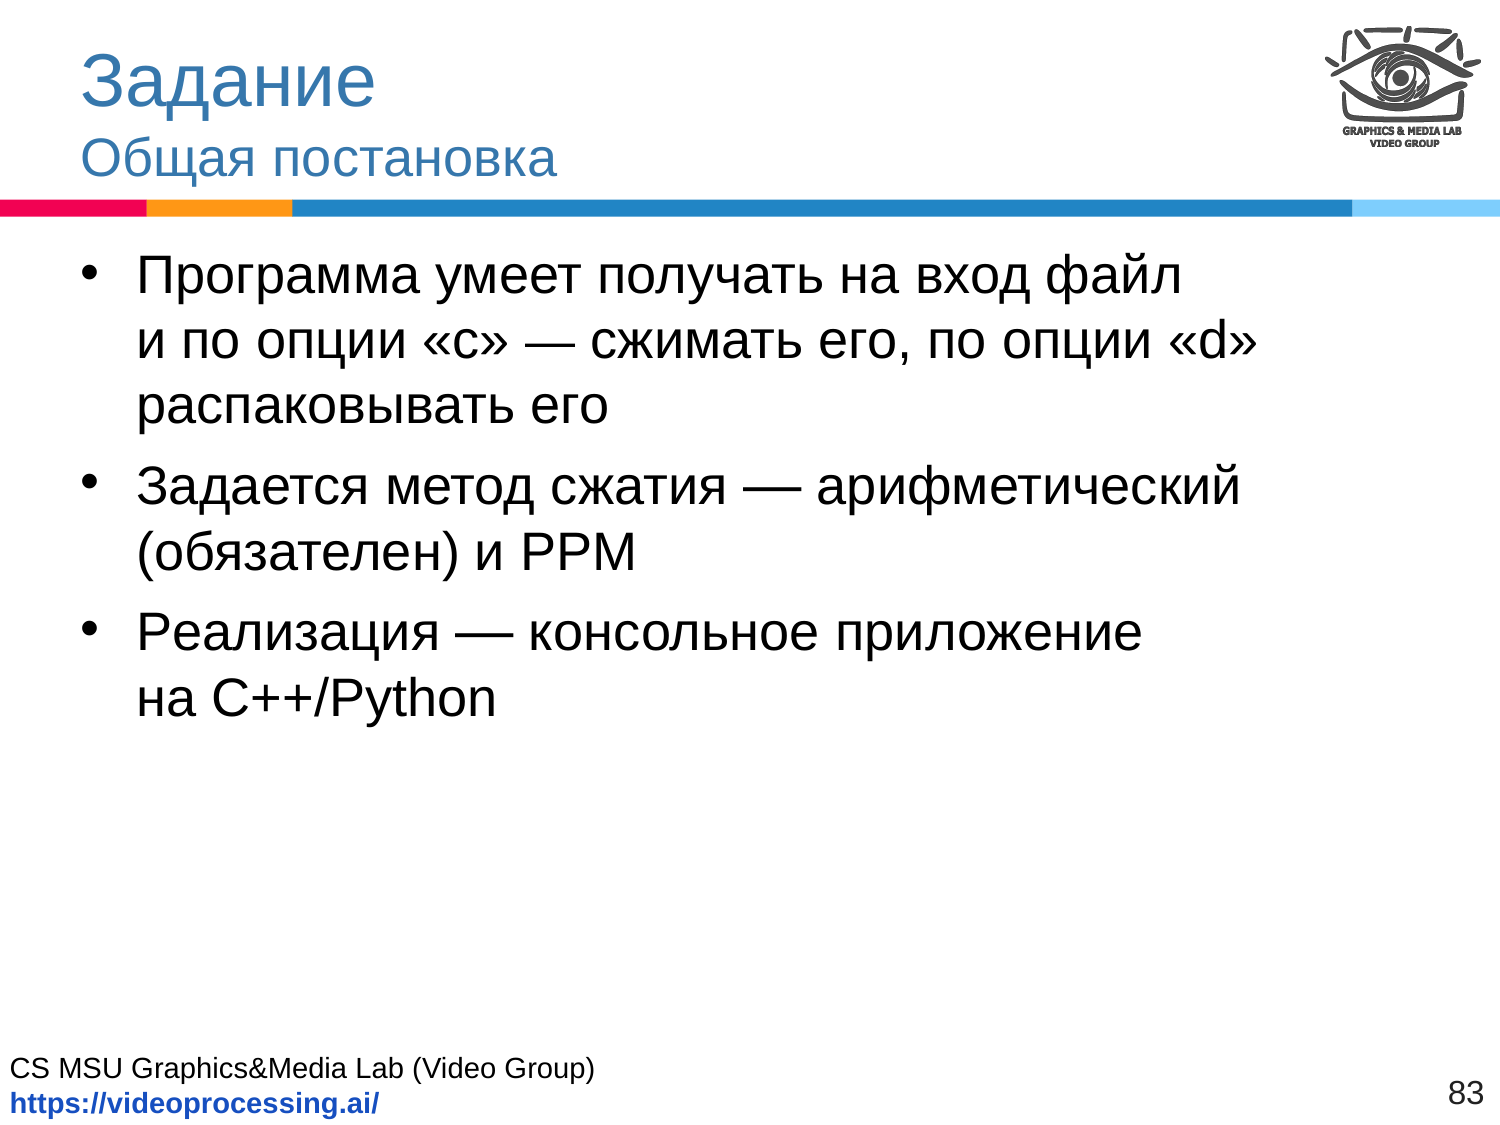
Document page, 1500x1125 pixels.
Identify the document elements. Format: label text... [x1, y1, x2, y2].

title Задание Общая постановка [64, 6, 1316, 195]
list Программа умеет получать на вход файл и по опции «с» — сжимать его, по опции «d» распаковывать его Задается метод сжатия — арифметический (обязателен) и PPM Реализация — консольное приложение на С++/Python [64, 231, 1436, 1000]
picture [1325, 26, 1481, 147]
slide_number 83 [1403, 1064, 1500, 1116]
